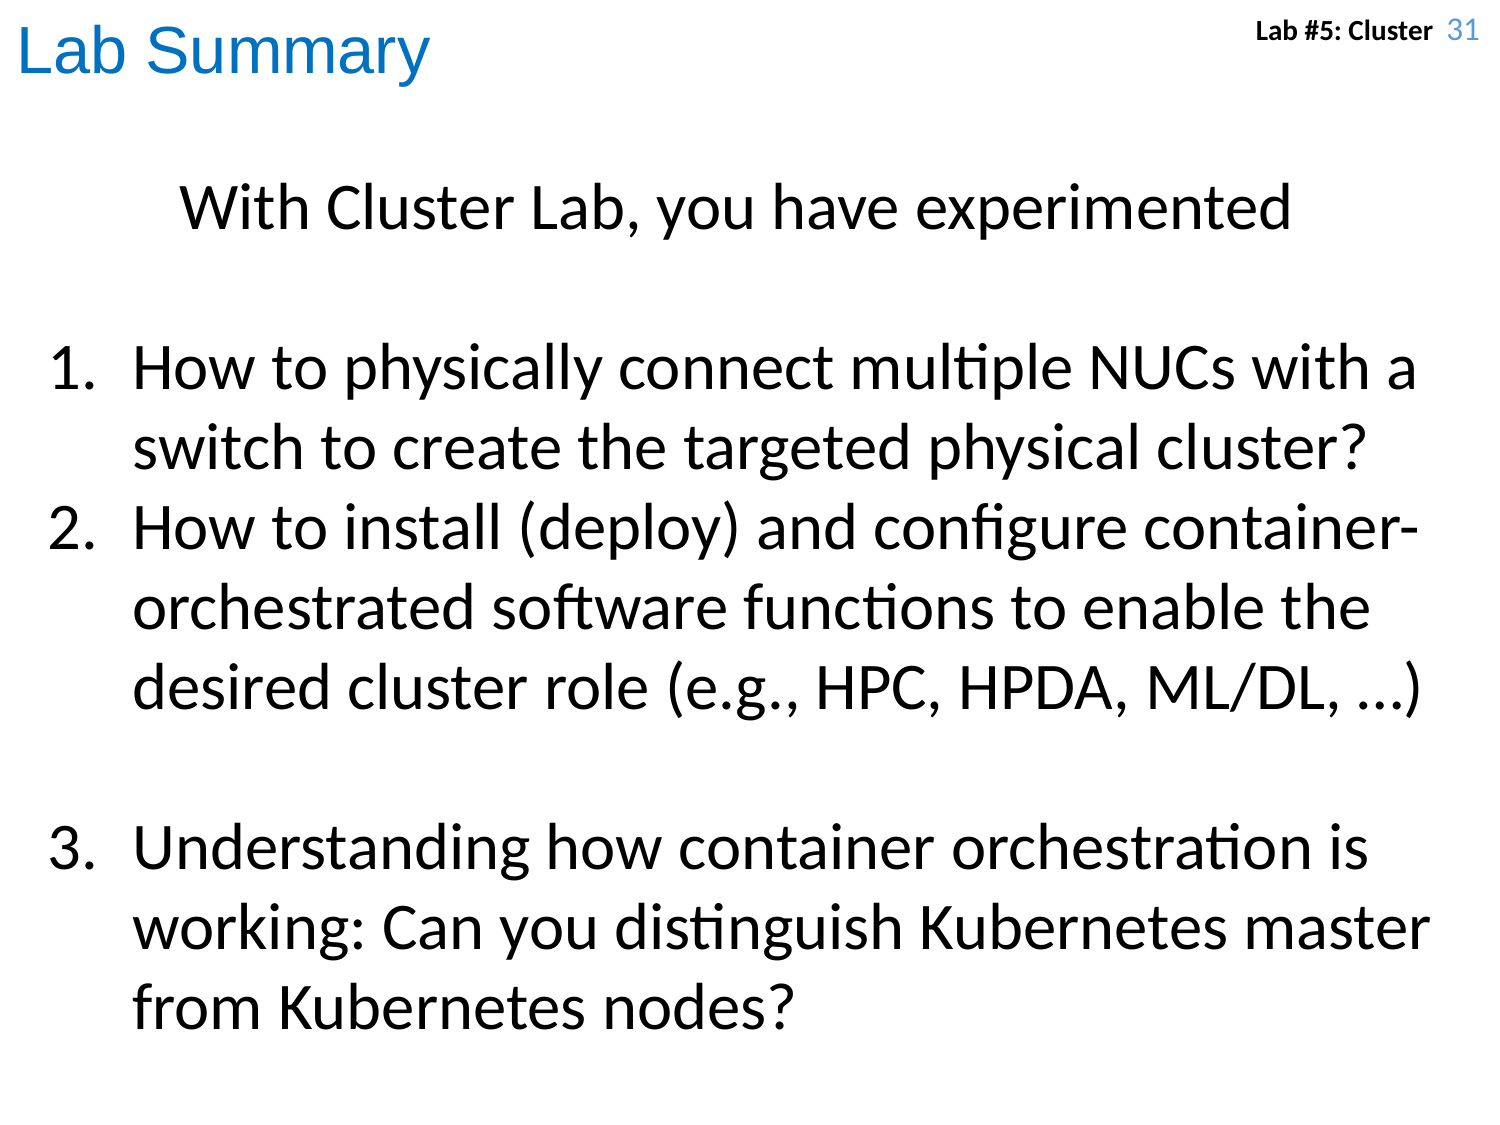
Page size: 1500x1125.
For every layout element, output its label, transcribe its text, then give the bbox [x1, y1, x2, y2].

text_box Lab Summary [1, 0, 514, 95]
text_box With Cluster Lab, you have experimented How to physically connect multiple NUCs with a switch to create the targeted physical cluster? How to install (deploy) and configure container-orchestrated software functions to enable the desired cluster role (e.g., HPC, HPDA, ML/DL, …) Understanding how container orchestration is working: Can you distinguish Kubernetes master from Kubernetes nodes? [33, 155, 1456, 1051]
